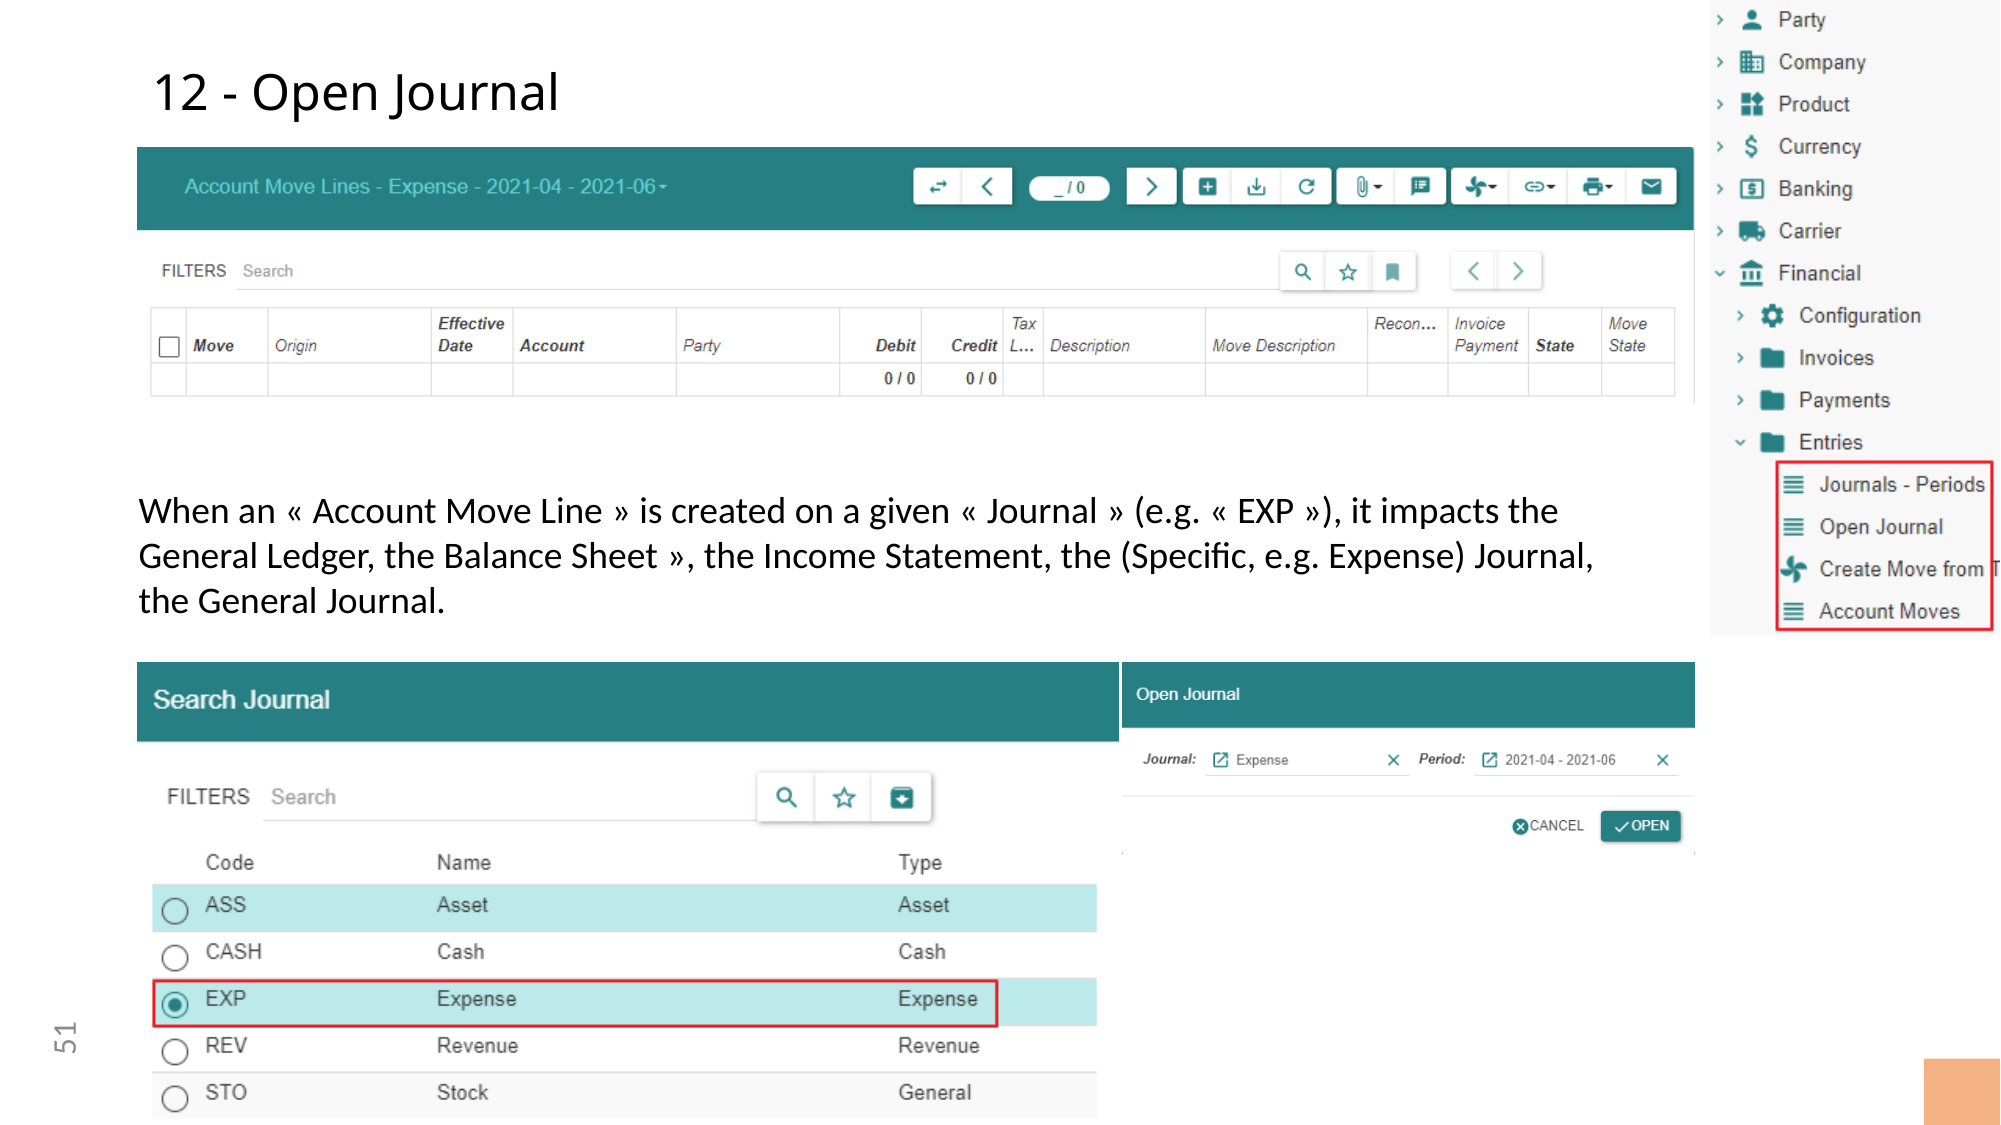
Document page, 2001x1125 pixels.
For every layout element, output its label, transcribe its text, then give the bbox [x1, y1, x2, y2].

picture [137, 147, 1695, 404]
picture [1122, 662, 1695, 854]
text_box When an « Account Move Line » is created on a given « Journal » (e.g. « EXP »), it impacts the General Ledger, the Balance Sheet », the Income Statement, the (Specific, e.g. Expense) Journal, the General Journal. [123, 478, 1652, 629]
picture [1710, 0, 2000, 636]
title 12 - Open Journal [137, 59, 1710, 136]
picture [137, 662, 1119, 1125]
text_box [1923, 1058, 2000, 1125]
slide_number 51 [32, 969, 93, 1108]
